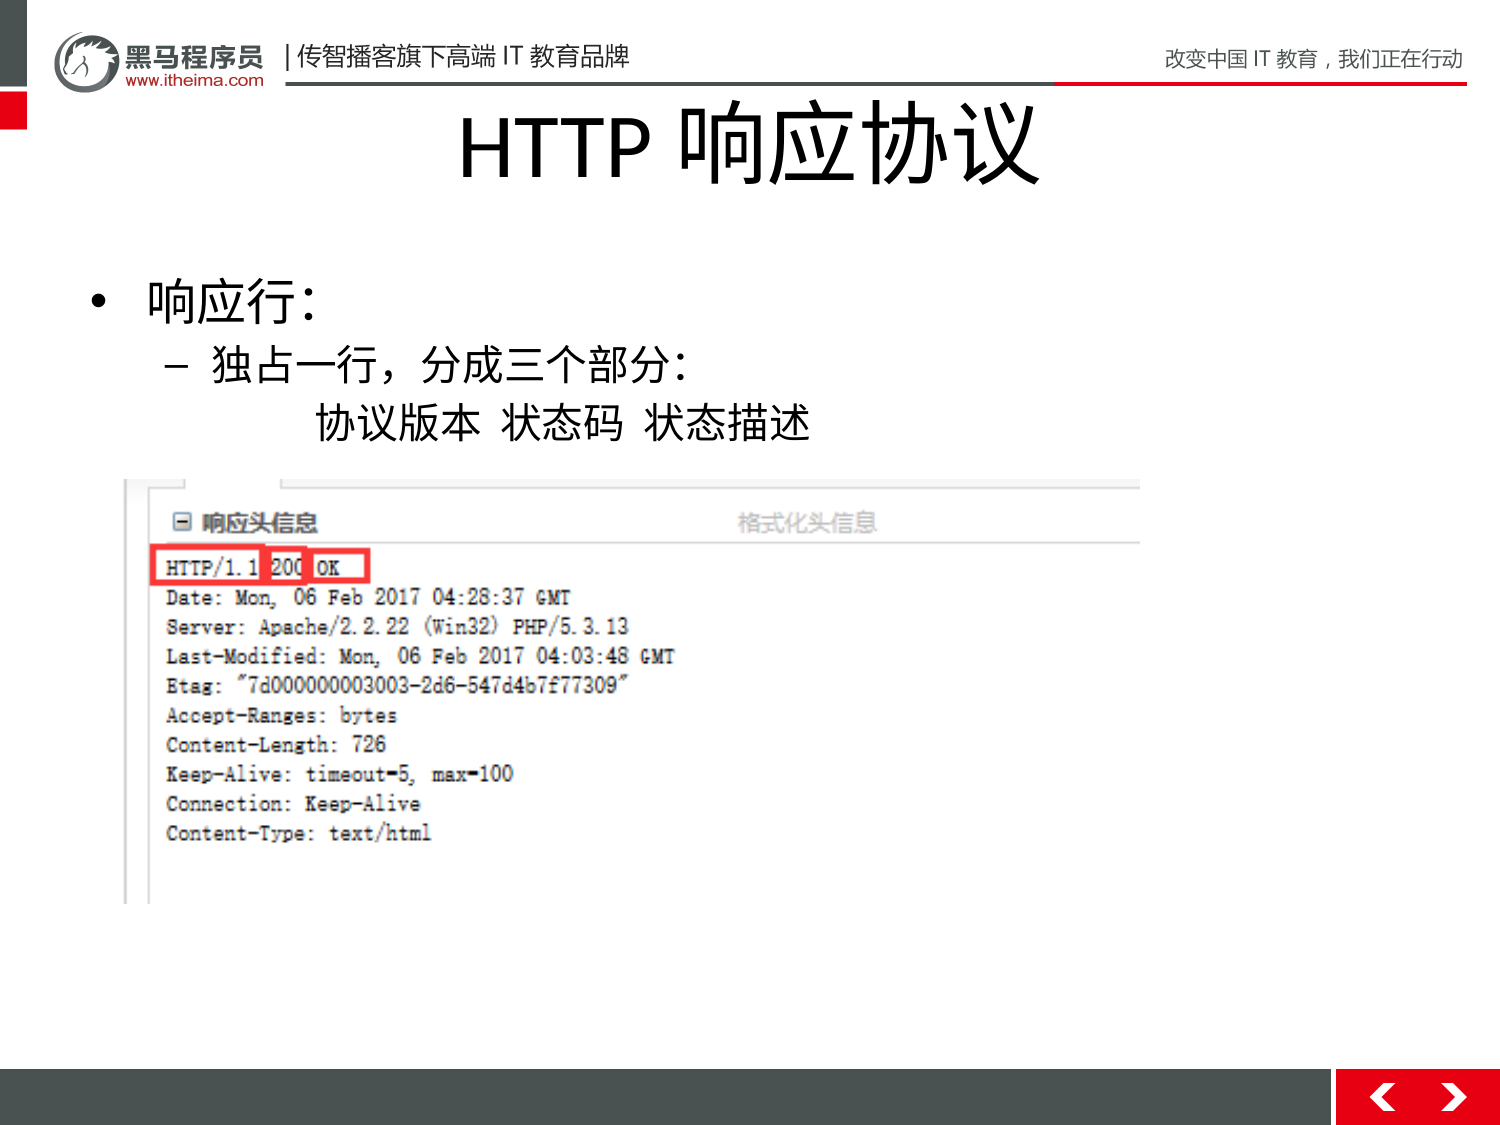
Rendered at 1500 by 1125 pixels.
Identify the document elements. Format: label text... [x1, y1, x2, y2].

picture [0, 0, 1500, 1125]
title HTTP响应协议 [75, 78, 1425, 262]
list 响应行： 独占一行，分成三个部分： 协议版本 状态码 状态描述 [75, 262, 1425, 1005]
